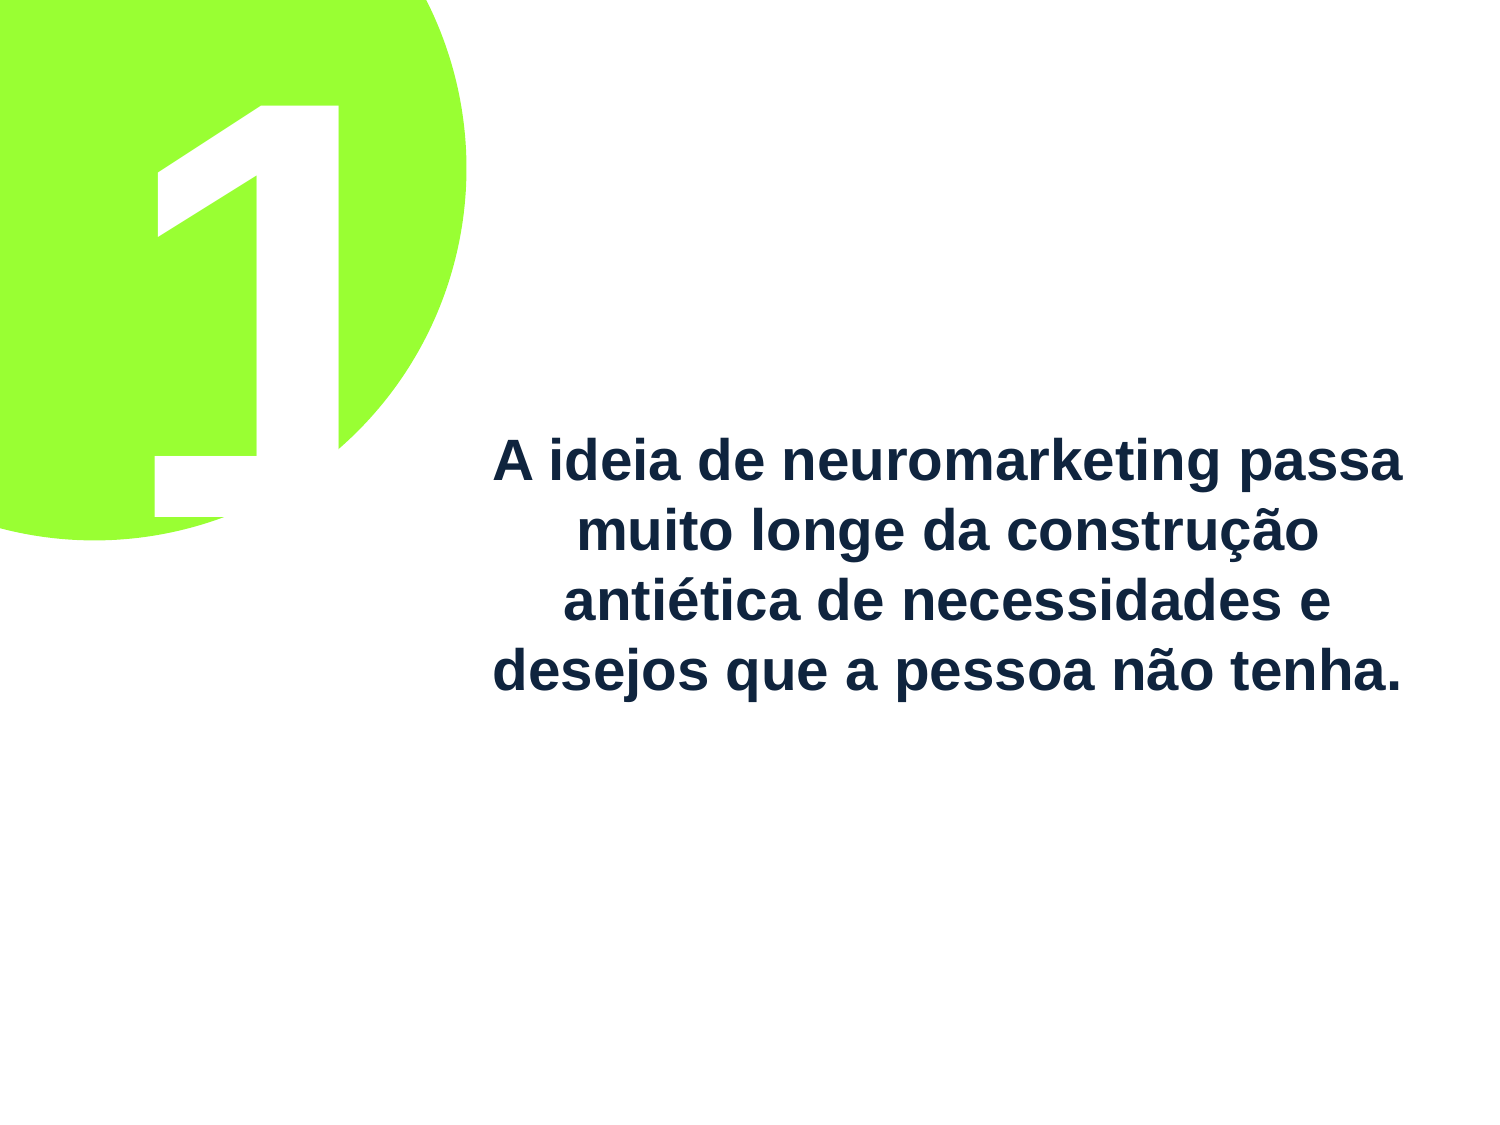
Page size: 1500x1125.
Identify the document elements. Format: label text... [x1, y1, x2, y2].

text_box 1 [94, 184, 473, 372]
text_box [0, 0, 469, 543]
title A ideia de neuromarketing passa muito longe da construção antiética de necessidades e desejos que a pessoa não tenha. [475, 468, 1421, 657]
